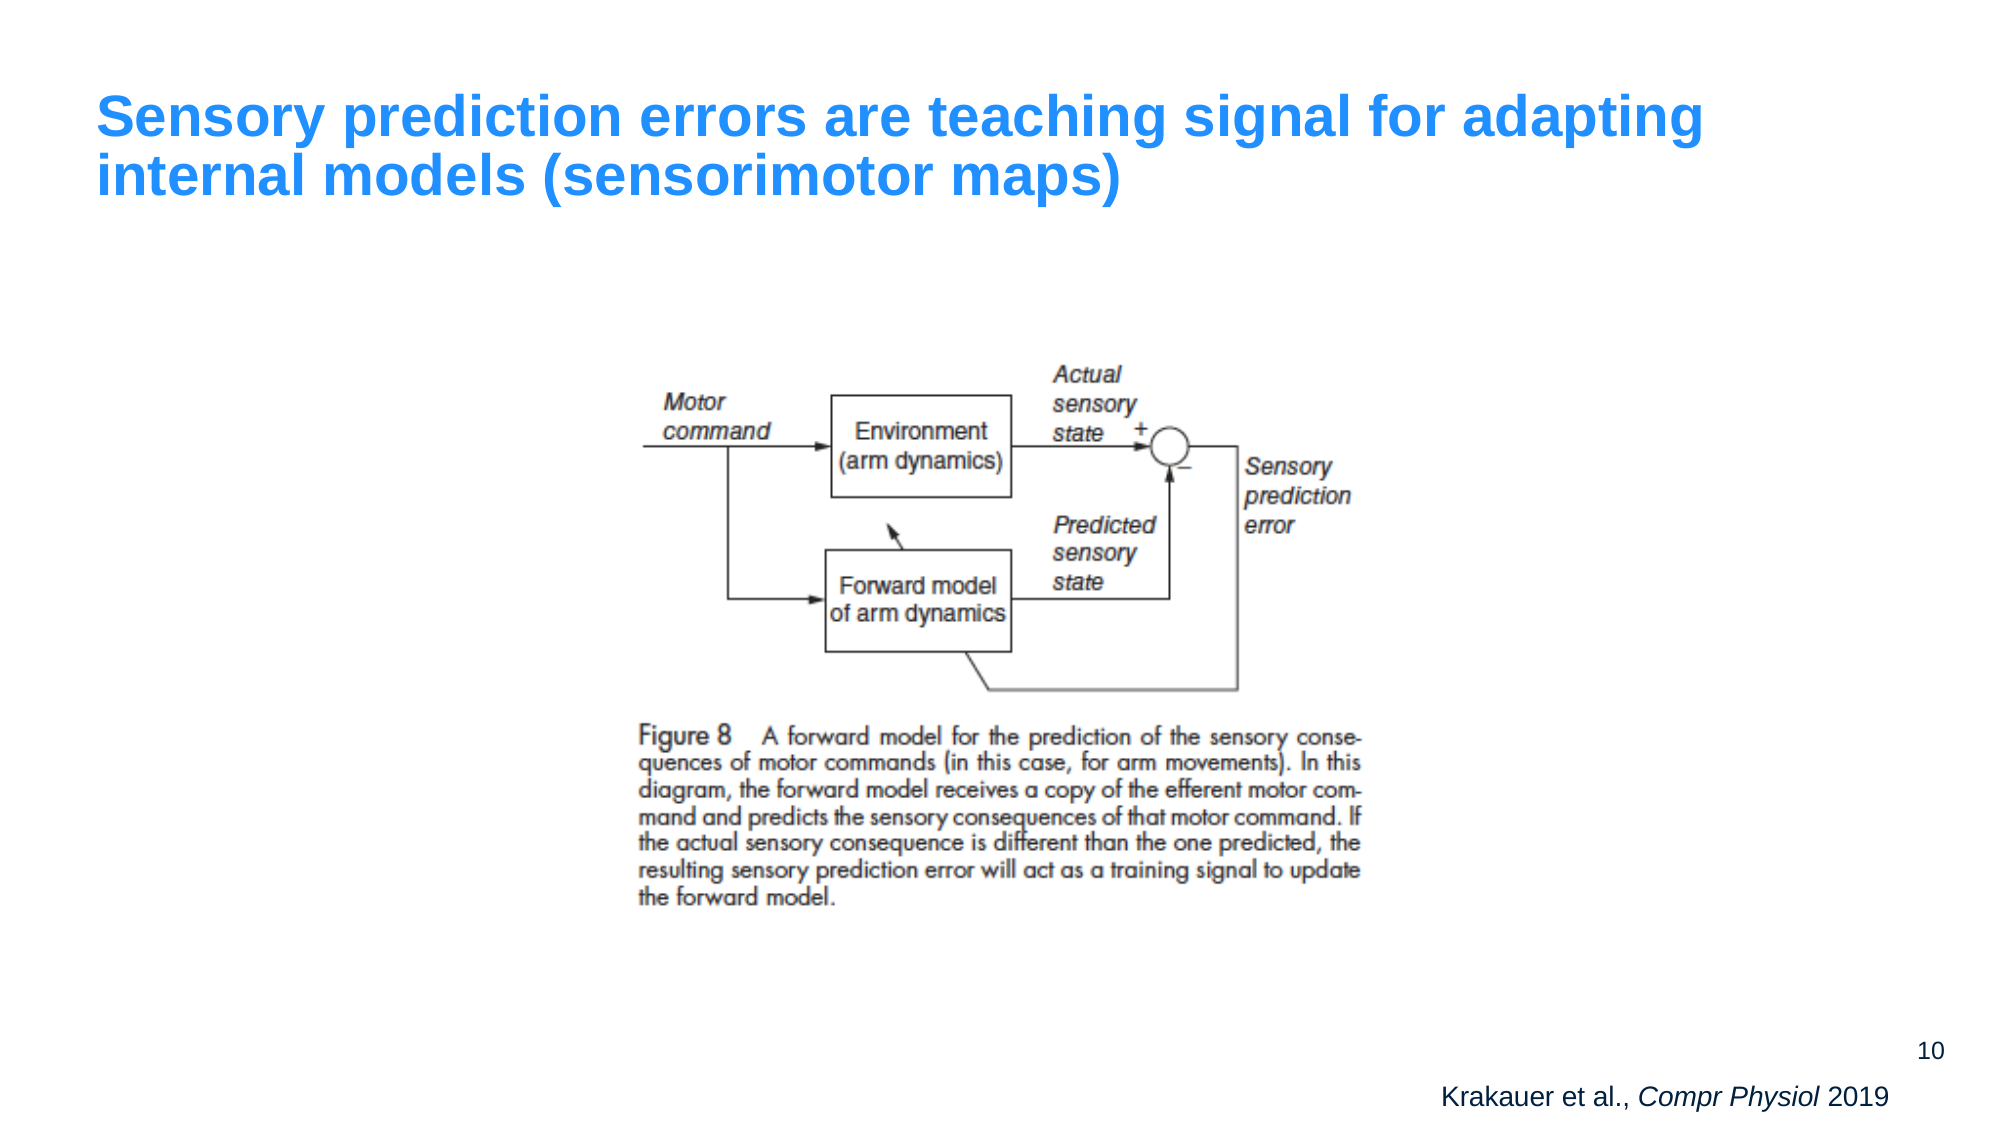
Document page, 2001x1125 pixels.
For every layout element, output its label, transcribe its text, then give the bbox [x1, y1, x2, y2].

title Sensory prediction errors are teaching signal for adapting internal models (sensorimotor maps) [96, 90, 1882, 227]
text_box Krakauer et al., Compr Physiol 2019 [1426, 1071, 1917, 1120]
picture [622, 345, 1378, 937]
